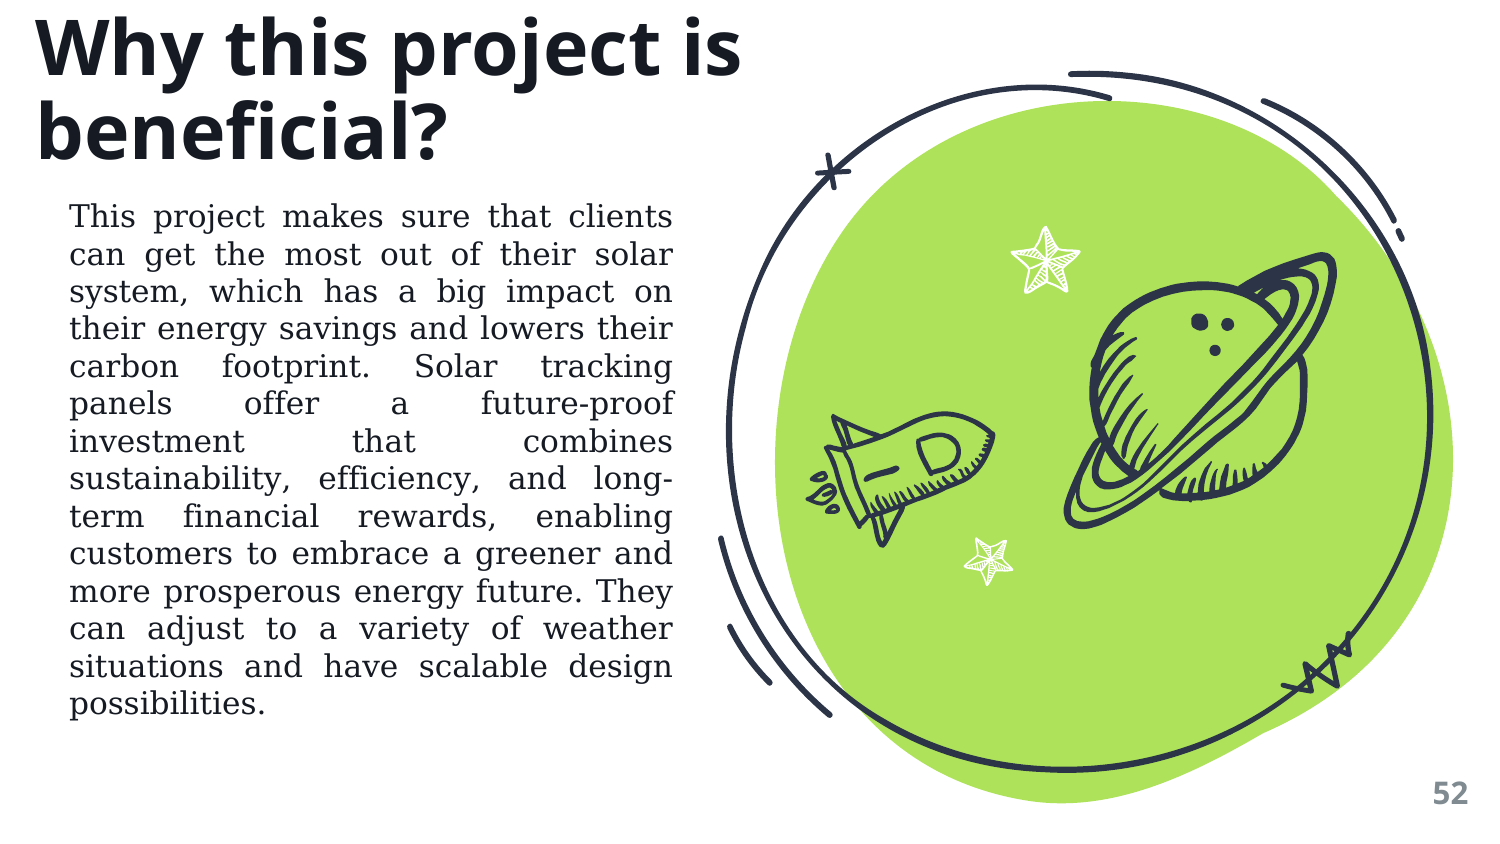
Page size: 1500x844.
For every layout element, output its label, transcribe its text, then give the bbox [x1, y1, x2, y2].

text_box [823, 411, 996, 548]
text_box [805, 483, 840, 514]
text_box [1063, 252, 1337, 530]
title Why this project is beneficial? [35, 118, 791, 176]
text_box [809, 470, 828, 483]
slide_number 52 [1378, 769, 1469, 820]
text_box [963, 537, 1014, 586]
subtitle This project makes sure that clients can get the most out of their solar system, which has a big impact on their energy savings and lowers their carbon footprint. Solar tracking panels offer a future-proof investment that combines sustainability, efficiency, and long-term financial rewards, enabling customers to embrace a greener and more prosperous energy future. They can adjust to a variety of weather situations and have scalable design possibilities. [69, 196, 674, 741]
text_box [1010, 225, 1081, 294]
